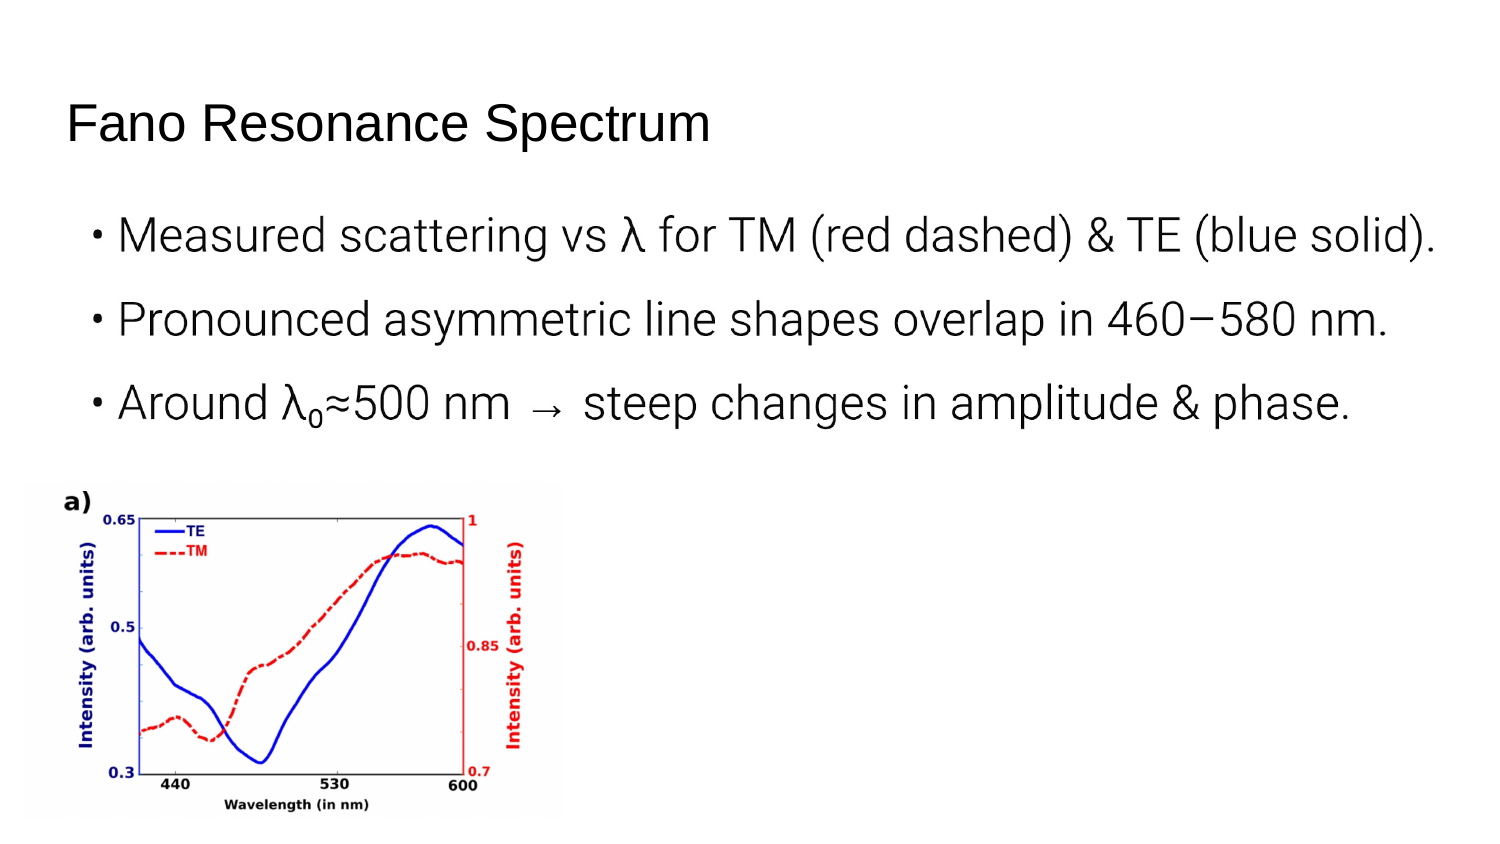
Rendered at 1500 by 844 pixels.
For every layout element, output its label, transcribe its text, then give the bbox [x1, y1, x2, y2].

picture [24, 481, 564, 819]
picture [24, 191, 1476, 458]
title Fano Resonance Spectrum [51, 72, 1449, 167]
